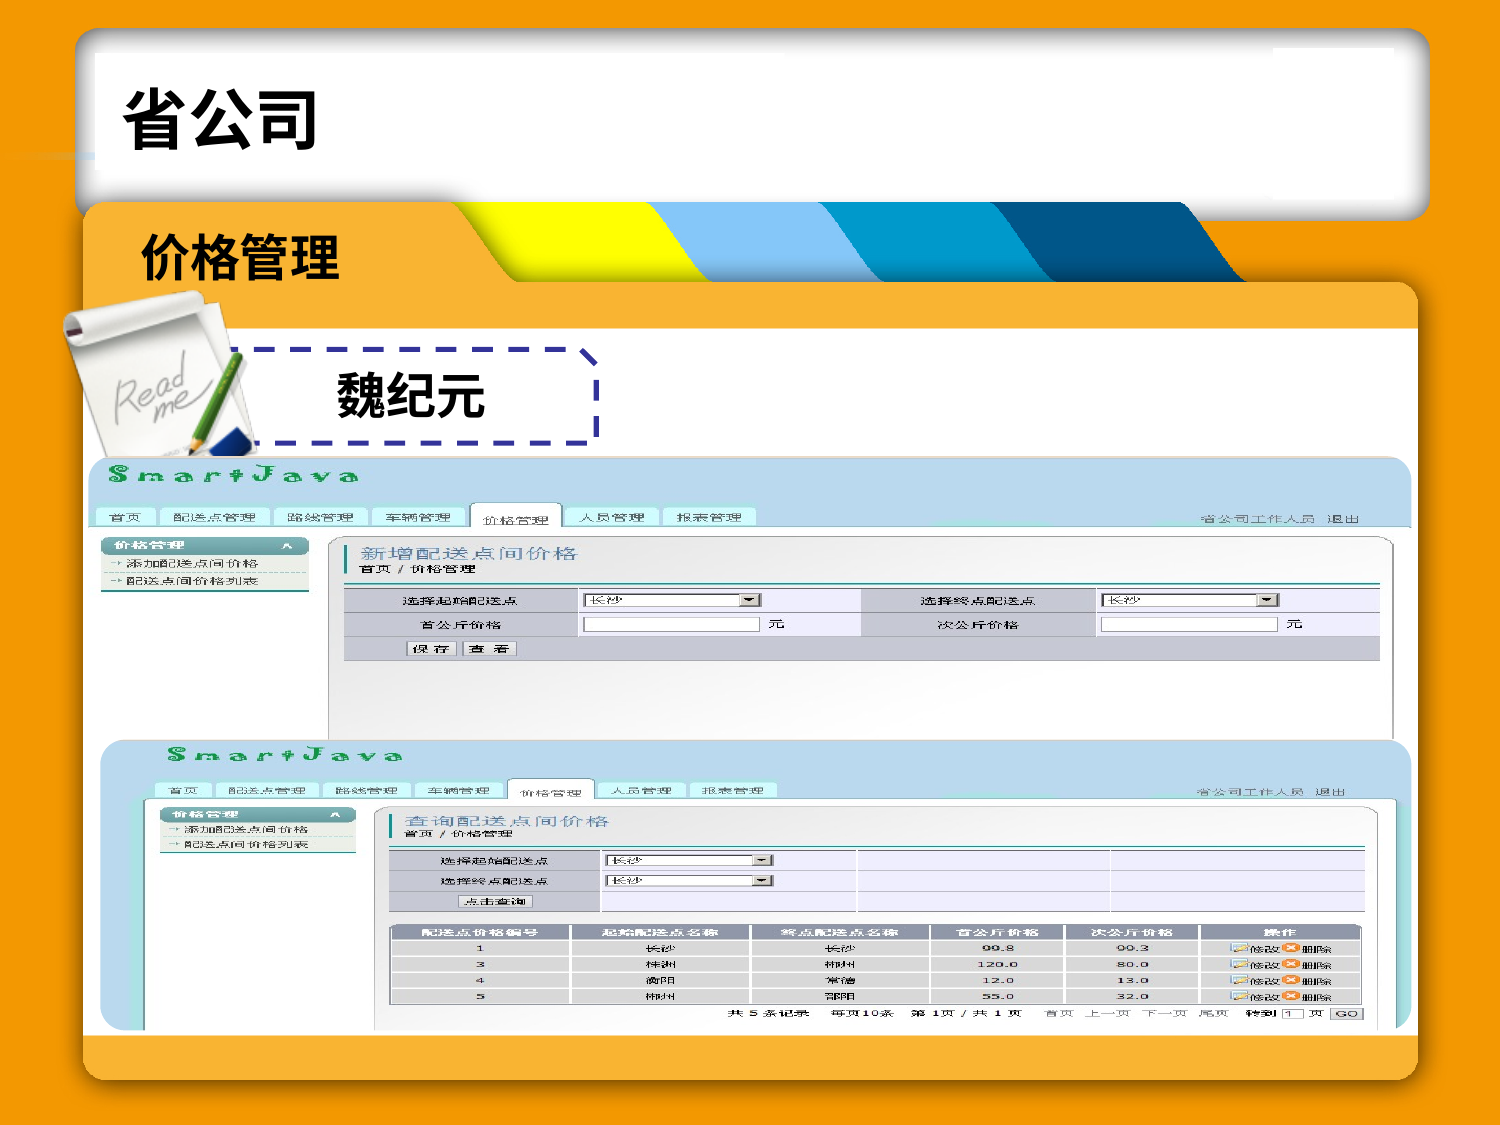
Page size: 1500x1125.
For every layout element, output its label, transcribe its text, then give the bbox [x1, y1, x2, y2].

picture [0, 0, 1500, 1125]
text_box 省公司 [106, 70, 337, 165]
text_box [62, 290, 597, 492]
text_box 价格管理 [125, 218, 355, 289]
